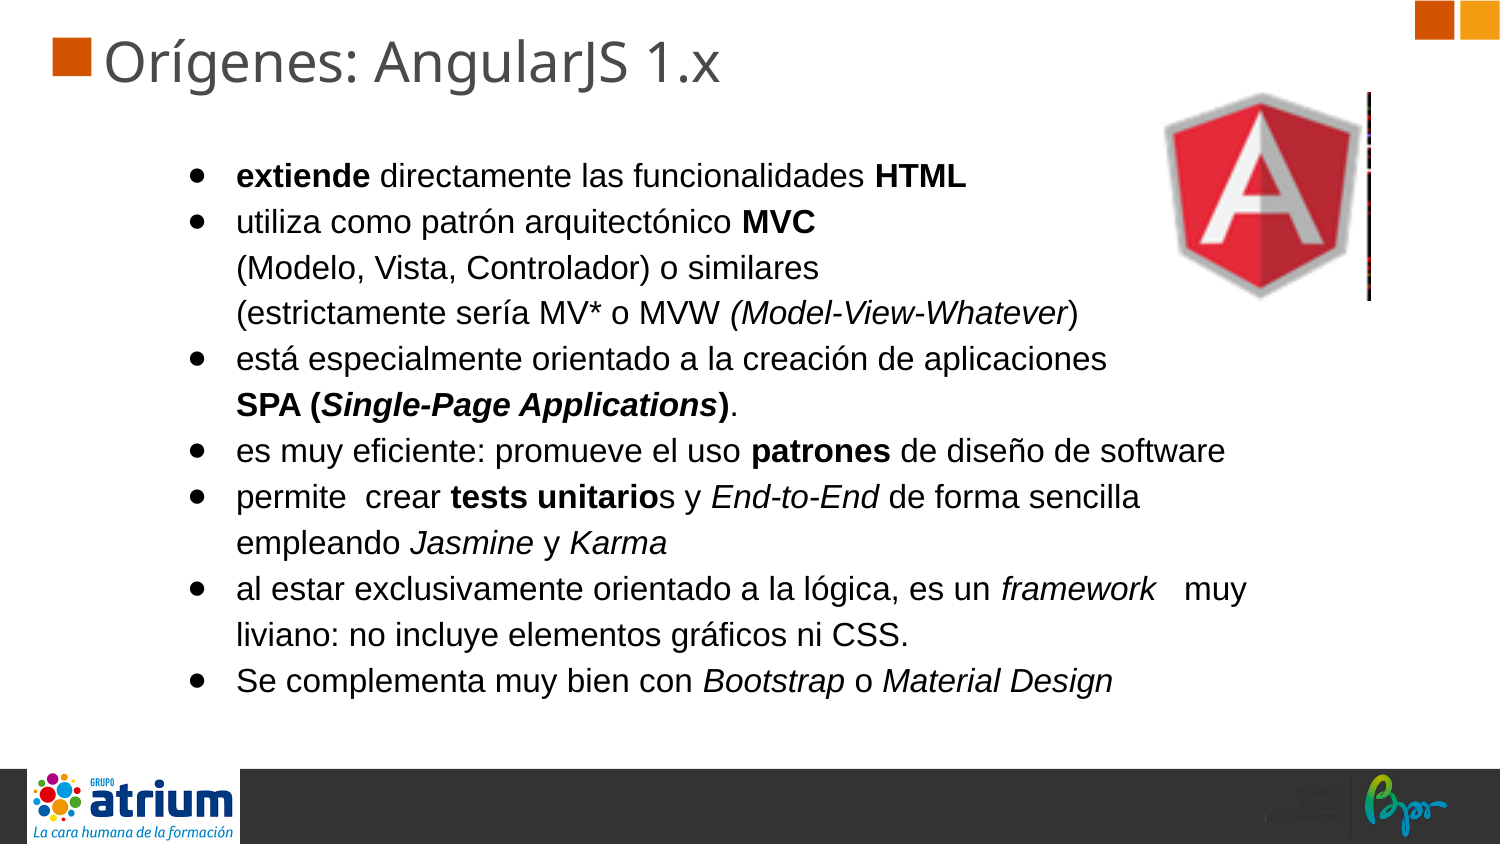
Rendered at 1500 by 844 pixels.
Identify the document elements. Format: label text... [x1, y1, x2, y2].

picture [1257, 769, 1455, 843]
picture [1156, 91, 1371, 301]
title Orígenes: AngularJS 1.x [94, 17, 1381, 107]
list extiende directamente las funcionalidades HTML utiliza como patrón arquitectónico MVC (Modelo, Vista, Controlador) o similares (estrictamente sería MV* o MVW (Model-View-Whatever) está especialmente orientado a la creación de aplicaciones SPA (Single-Page Applications). es muy eficiente: promueve el uso patrones de diseño de software permite crear tests unitarios y End-to-End de forma sencilla empleando Jasmine y Karma al estar exclusivamente orientado a la lógica, es un framework muy liviano: no incluye elementos gráficos ni CSS. Se complementa muy bien con Bootstrap o Material Design [152, 139, 1309, 705]
picture [27, 768, 240, 844]
